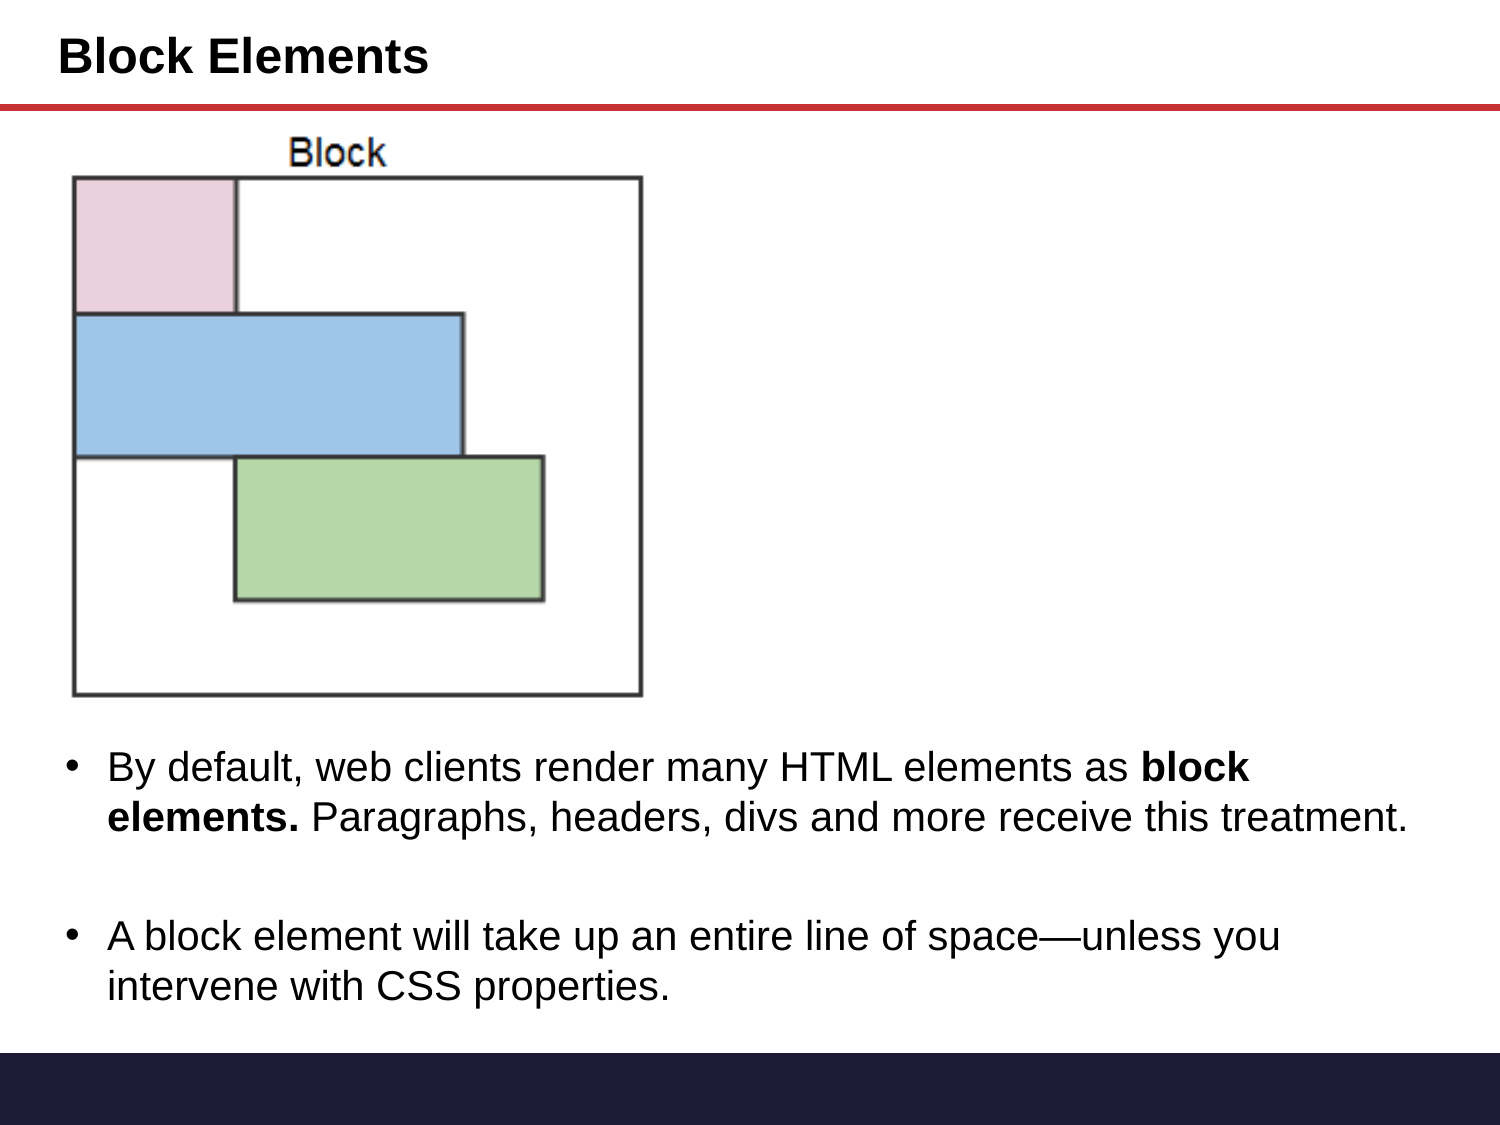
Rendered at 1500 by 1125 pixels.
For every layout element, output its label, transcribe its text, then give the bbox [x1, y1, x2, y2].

text_box By default, web clients render many HTML elements as block elements. Paragraphs, headers, divs and more receive this treatment. A block element will take up an entire line of space—unless you intervene with CSS properties. [49, 724, 1463, 1024]
picture [49, 115, 675, 732]
text_box Block Elements [50, 16, 913, 91]
